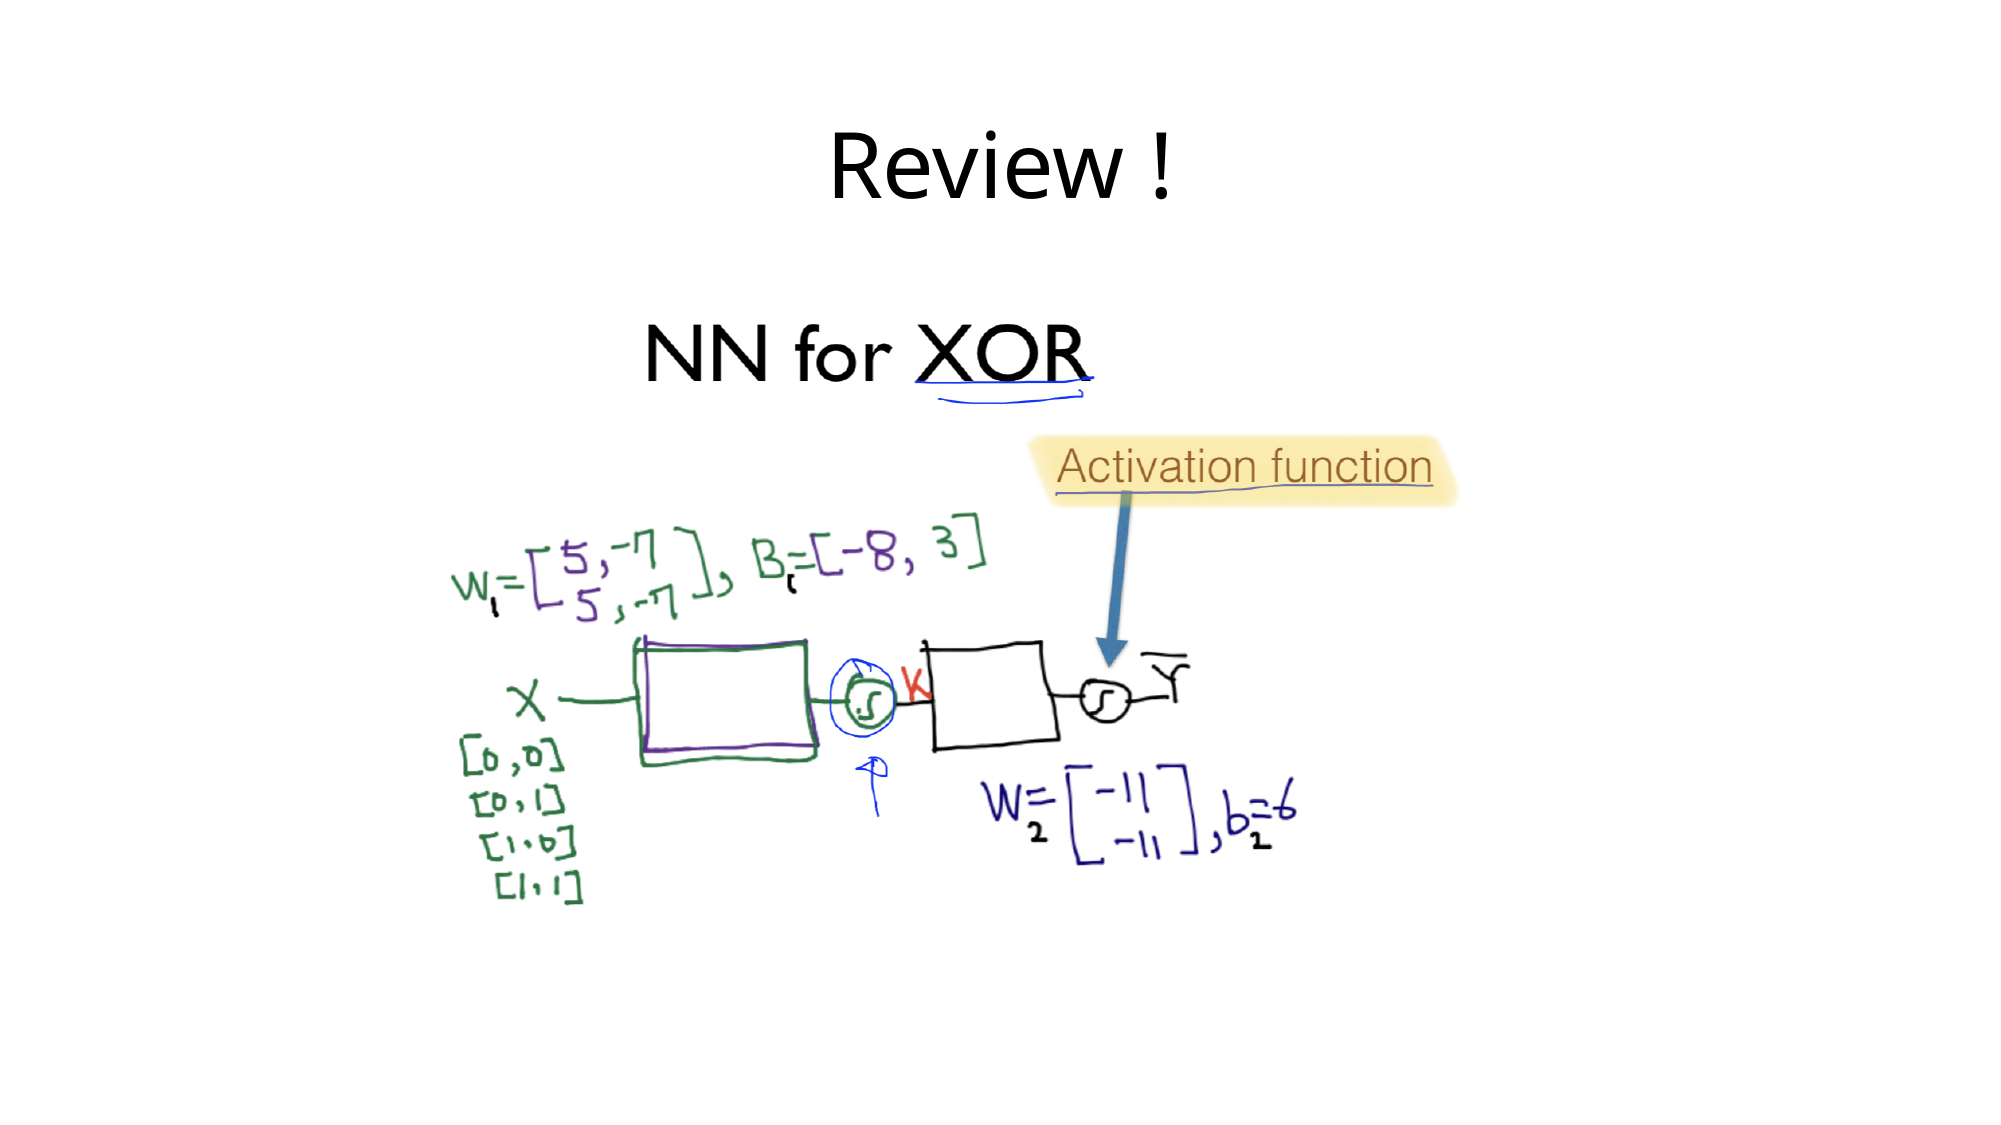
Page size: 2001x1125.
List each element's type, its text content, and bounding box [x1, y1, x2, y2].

picture [377, 277, 1512, 1035]
title Review ! [137, 59, 1863, 278]
